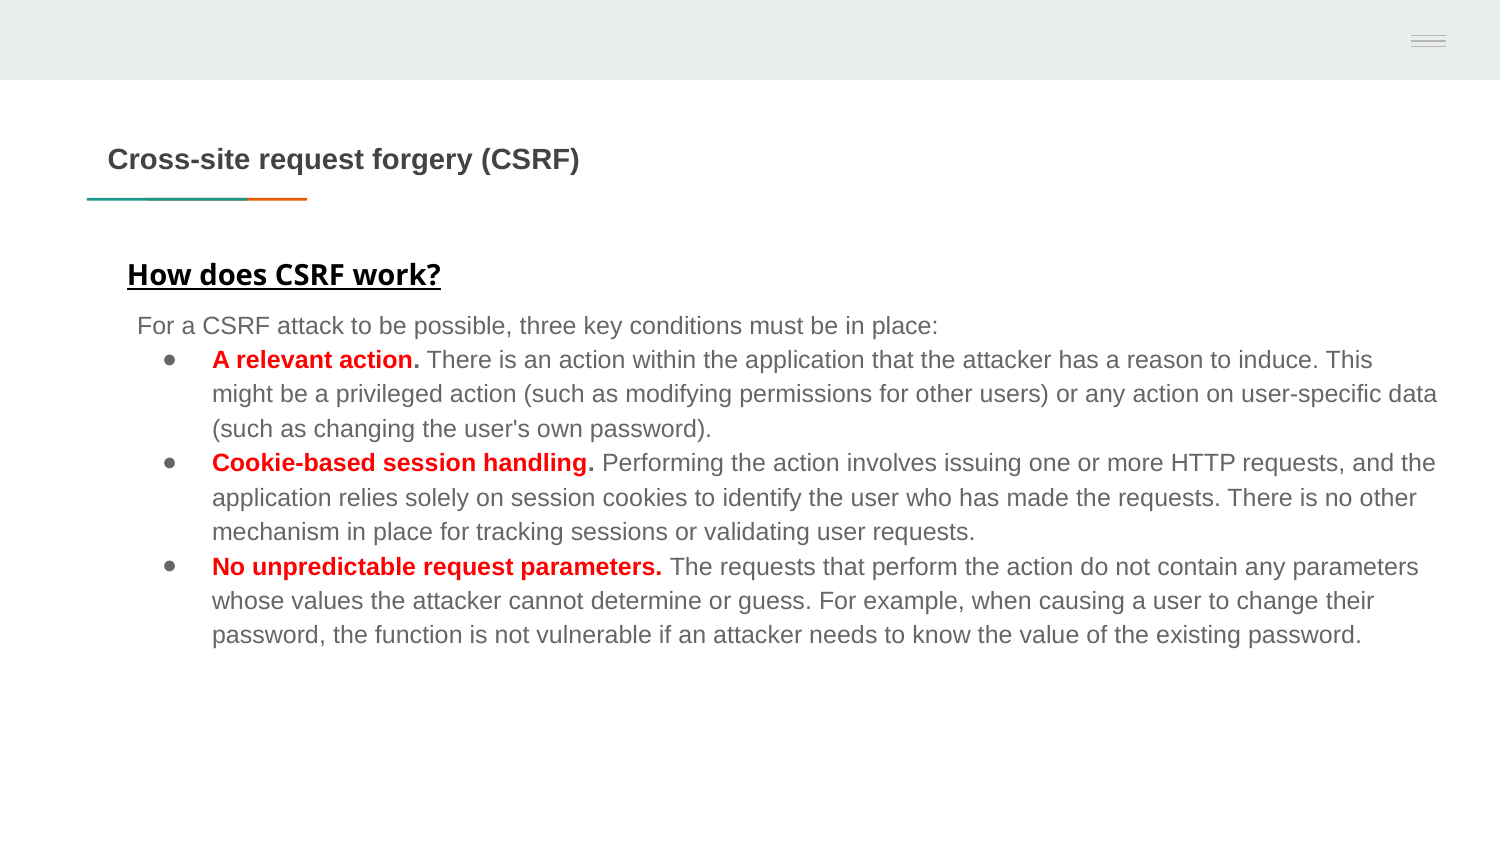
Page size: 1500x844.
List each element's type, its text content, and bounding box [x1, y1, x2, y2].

title Cross-site request forgery (CSRF) [92, 107, 1355, 179]
text_box For a CSRF attack to be possible, three key conditions must be in place: A relevant action. There is an action within the application that the attacker has a reason to induce. This might be a privileged action (such as modifying permissions for other users) or any action on user-specific data (such as changing the user's own password). Cookie-based session handling. Performing the action involves issuing one or more HTTP requests, and the application relies solely on session cookies to identify the user who has made the requests. There is no other mechanism in place for tracking sessions or validating user requests. No unpredictable request parameters. The requests that perform the action do not contain any parameters whose values the attacker cannot determine or guess. For example, when causing a user to change their password, the function is not vulnerable if an attacker needs to know the value of the existing password. [122, 289, 1456, 826]
text_box How does CSRF work? [111, 241, 1354, 323]
